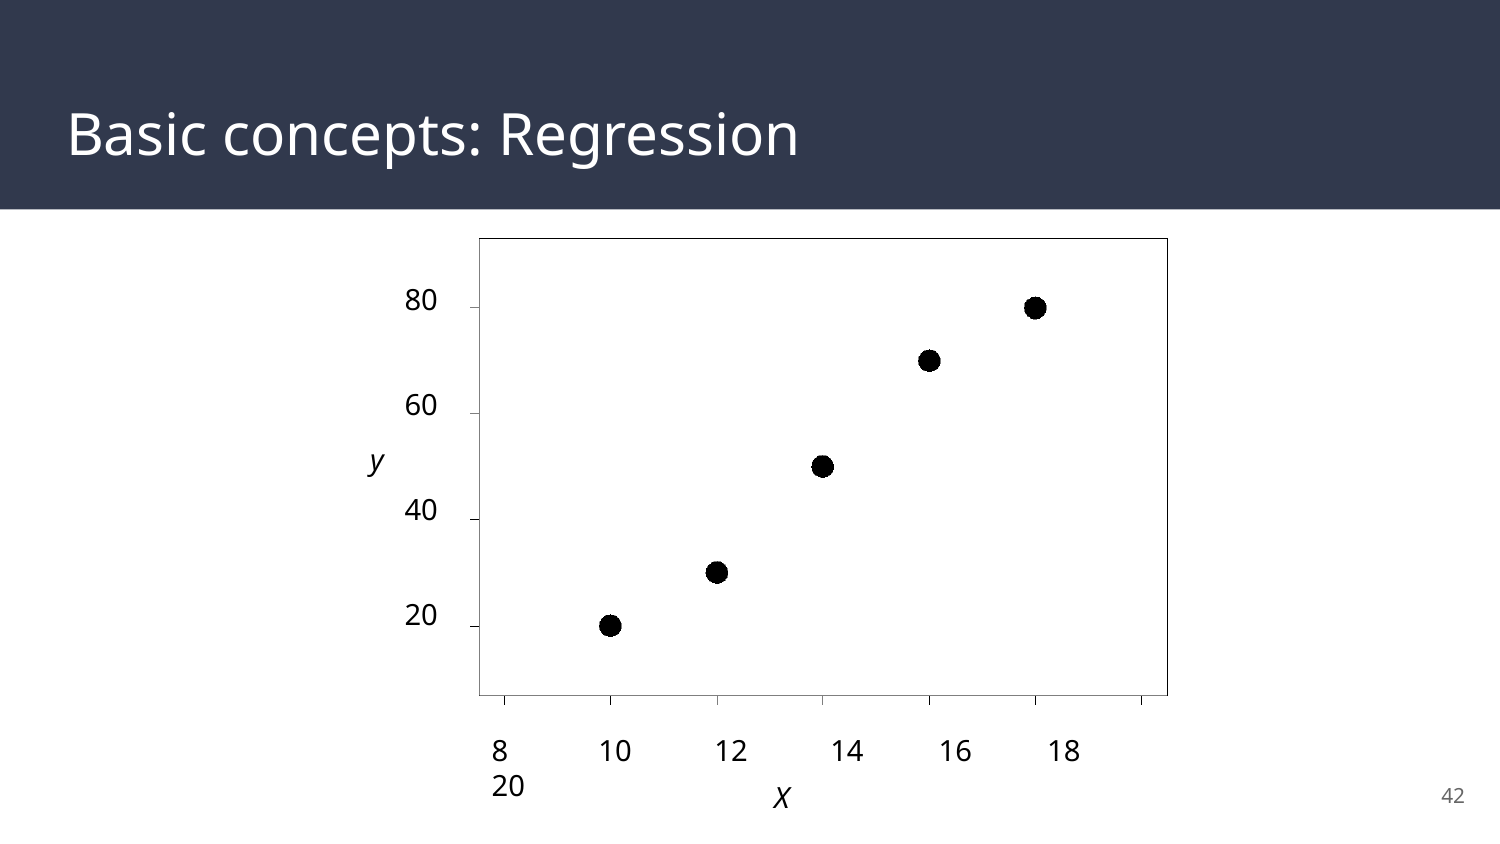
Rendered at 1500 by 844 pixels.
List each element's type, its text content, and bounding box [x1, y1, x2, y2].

slide_number ‹#› [1389, 764, 1480, 830]
title Basic concepts: Regression [51, 82, 1449, 185]
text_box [354, 226, 1202, 831]
